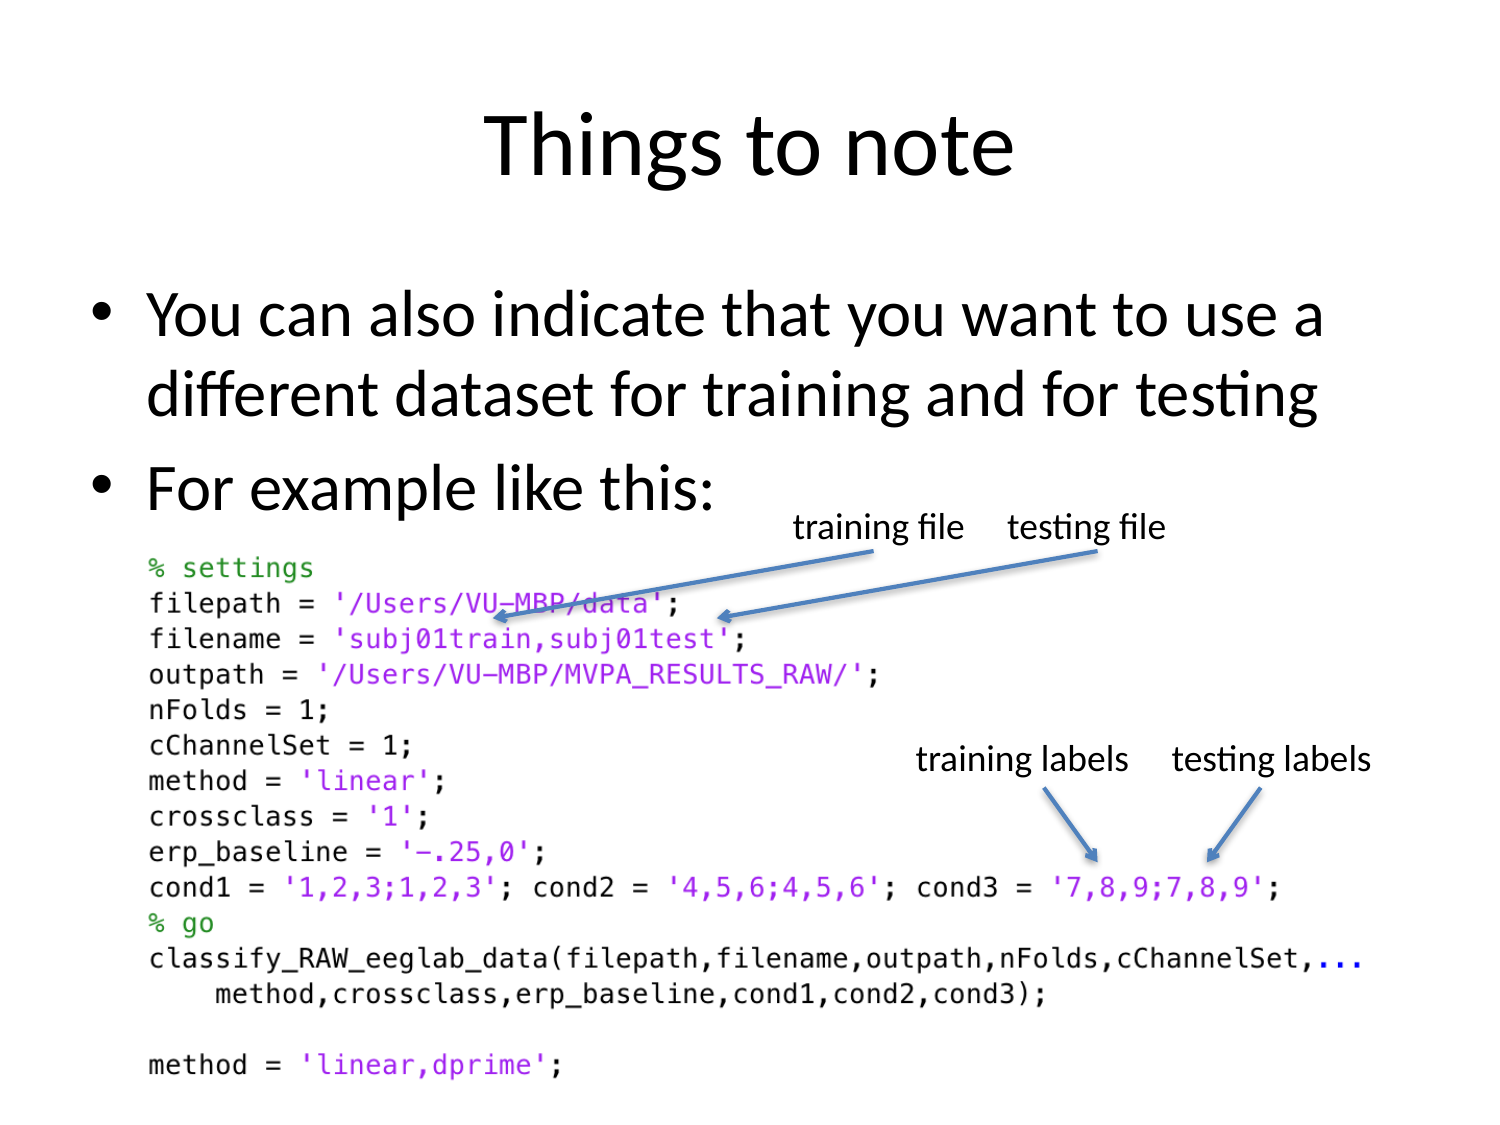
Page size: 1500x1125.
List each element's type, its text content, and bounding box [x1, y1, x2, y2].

text_box training file testing file [777, 494, 1182, 549]
picture [139, 550, 1387, 1095]
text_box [1206, 787, 1261, 863]
list You can also indicate that you want to use a different dataset for training and for testing For example like this: [75, 262, 1425, 1005]
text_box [716, 550, 1098, 619]
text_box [492, 550, 715, 619]
title Things to note [75, 45, 1425, 233]
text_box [1043, 787, 1098, 863]
